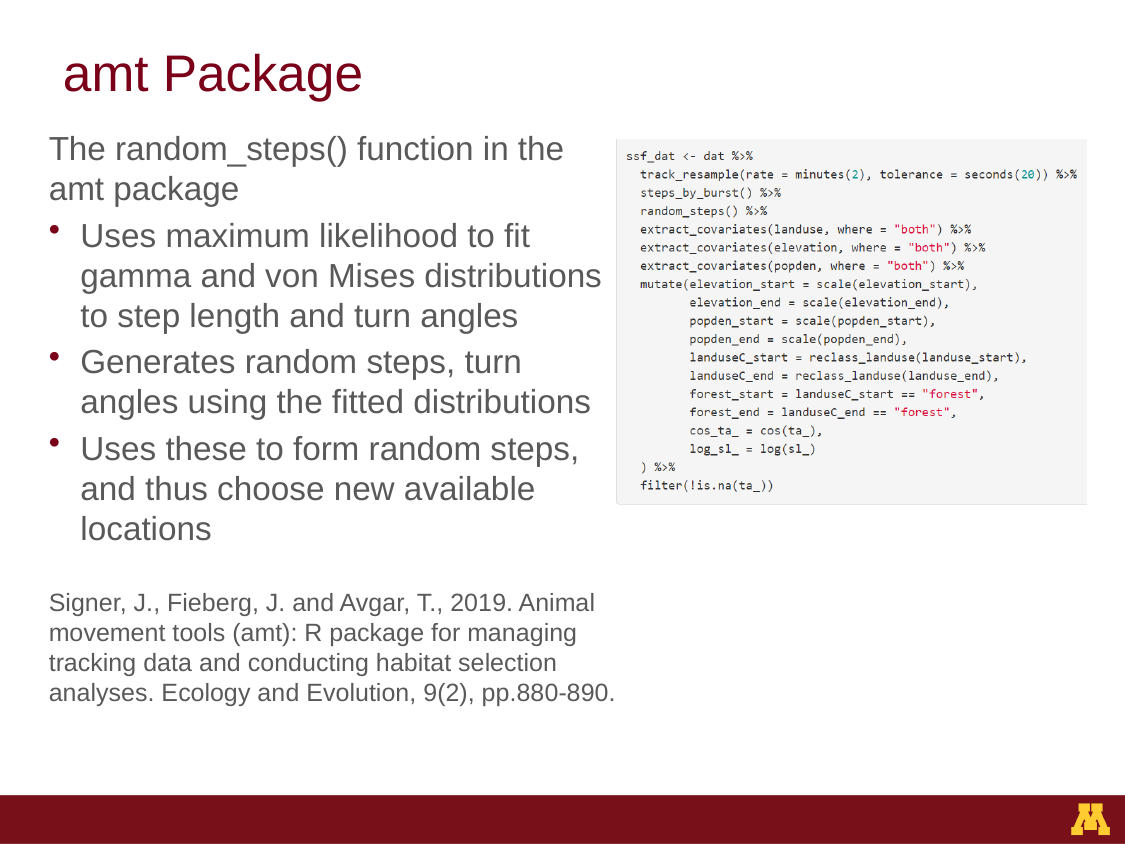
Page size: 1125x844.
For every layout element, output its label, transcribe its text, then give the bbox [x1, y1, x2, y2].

title amt Package [37, 0, 994, 137]
list The random_steps() function in the amt package Uses maximum likelihood to fit gamma and von Mises distributions to step length and turn angles Generates random steps, turn angles using the fitted distributions Uses these to form random steps, and thus choose new available locations Signer, J., Fieberg, J. and Avgar, T., 2019. Animal movement tools (amt): R package for managing tracking data and conducting habitat selection analyses. Ecology and Evolution, 9(2), pp.880-890. [37, 121, 641, 610]
picture [614, 139, 1087, 511]
picture [0, 795, 1125, 844]
